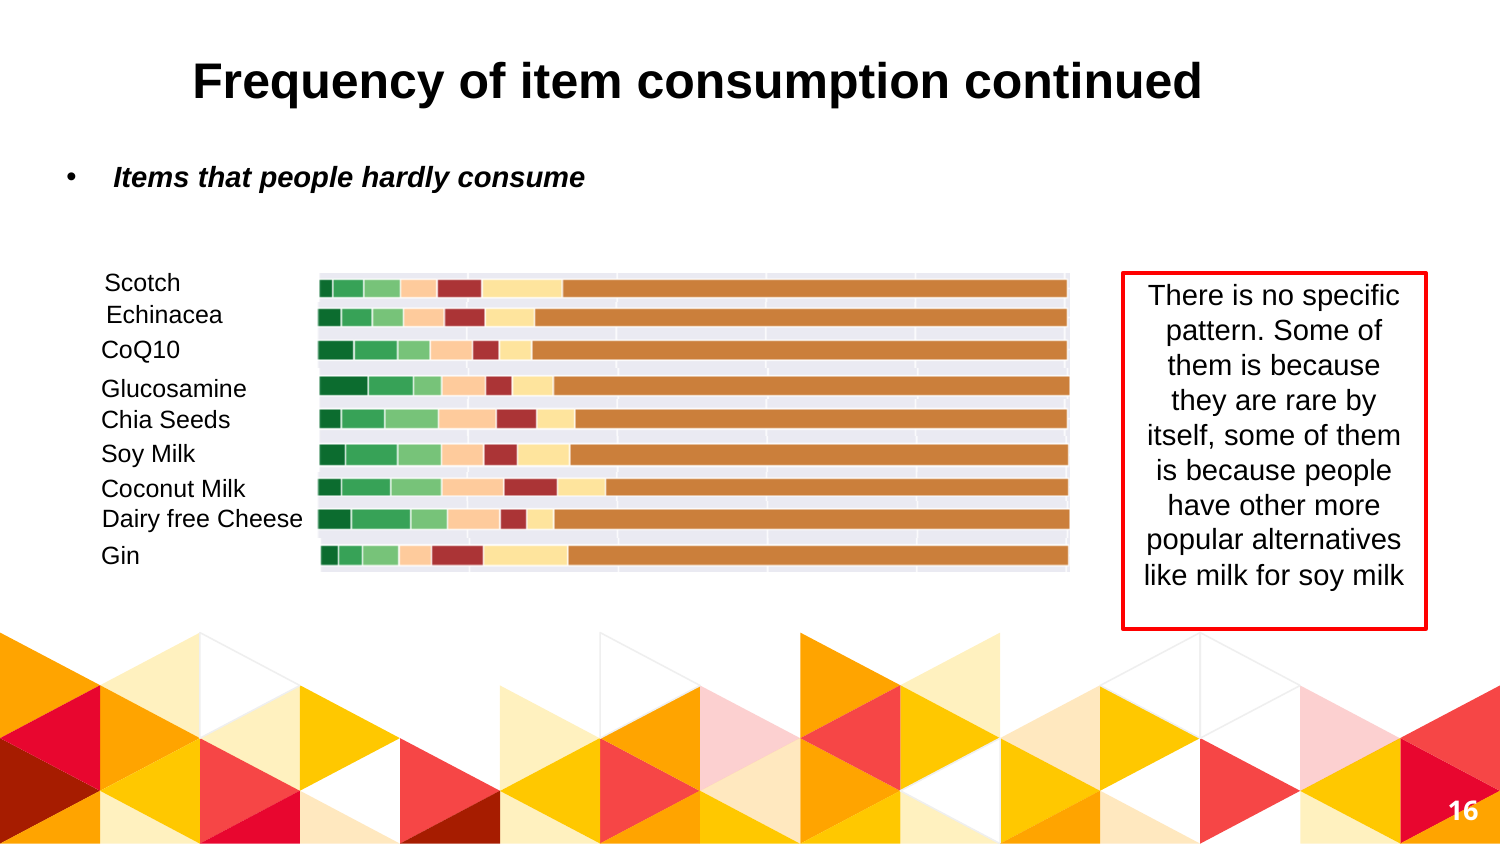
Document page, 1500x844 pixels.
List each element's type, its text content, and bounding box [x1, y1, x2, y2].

picture [316, 272, 1070, 572]
text_box Items that people hardly consume [51, 151, 618, 236]
text_box Gin [86, 532, 218, 577]
text_box Dairy free Cheese [87, 495, 311, 541]
text_box Chia Seeds [86, 396, 264, 442]
text_box There is no specific pattern. Some of them is because they are rare by itself, some of them is because people have other more popular alternatives like milk for soy milk [1121, 271, 1428, 631]
text_box Soy Milk [86, 430, 252, 465]
text_box Glucosamine [86, 365, 290, 410]
text_box Frequency of item consumption continued [177, 40, 1318, 116]
text_box CoQ10 [86, 326, 230, 365]
text_box Coconut Milk [86, 465, 290, 511]
slide_number 16 [1403, 779, 1494, 844]
text_box Echinacea [91, 291, 264, 337]
text_box Scotch [89, 259, 221, 305]
